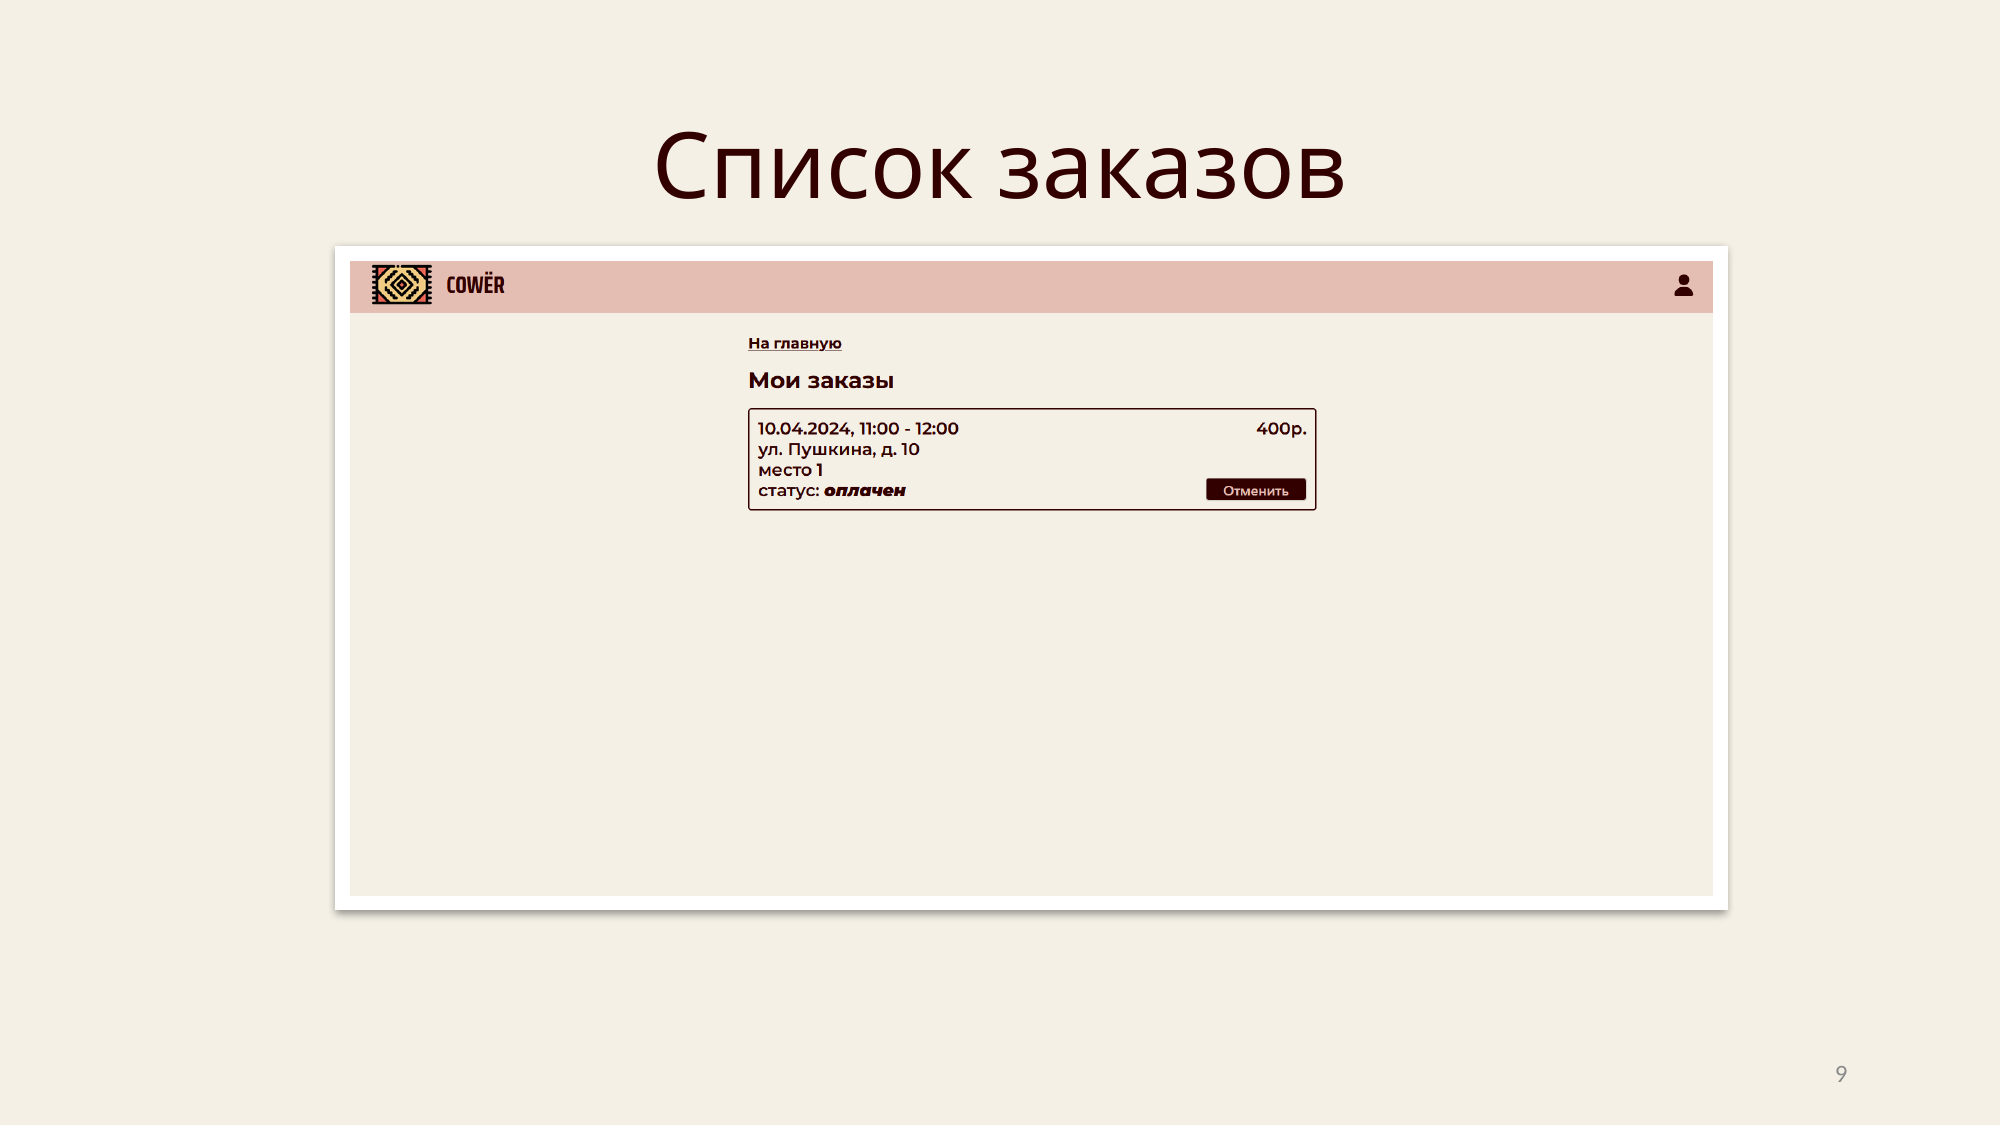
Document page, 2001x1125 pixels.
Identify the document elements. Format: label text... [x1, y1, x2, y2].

picture [349, 260, 1714, 896]
slide_number 9 [1412, 1042, 1863, 1103]
title Список заказов [137, 59, 1863, 278]
